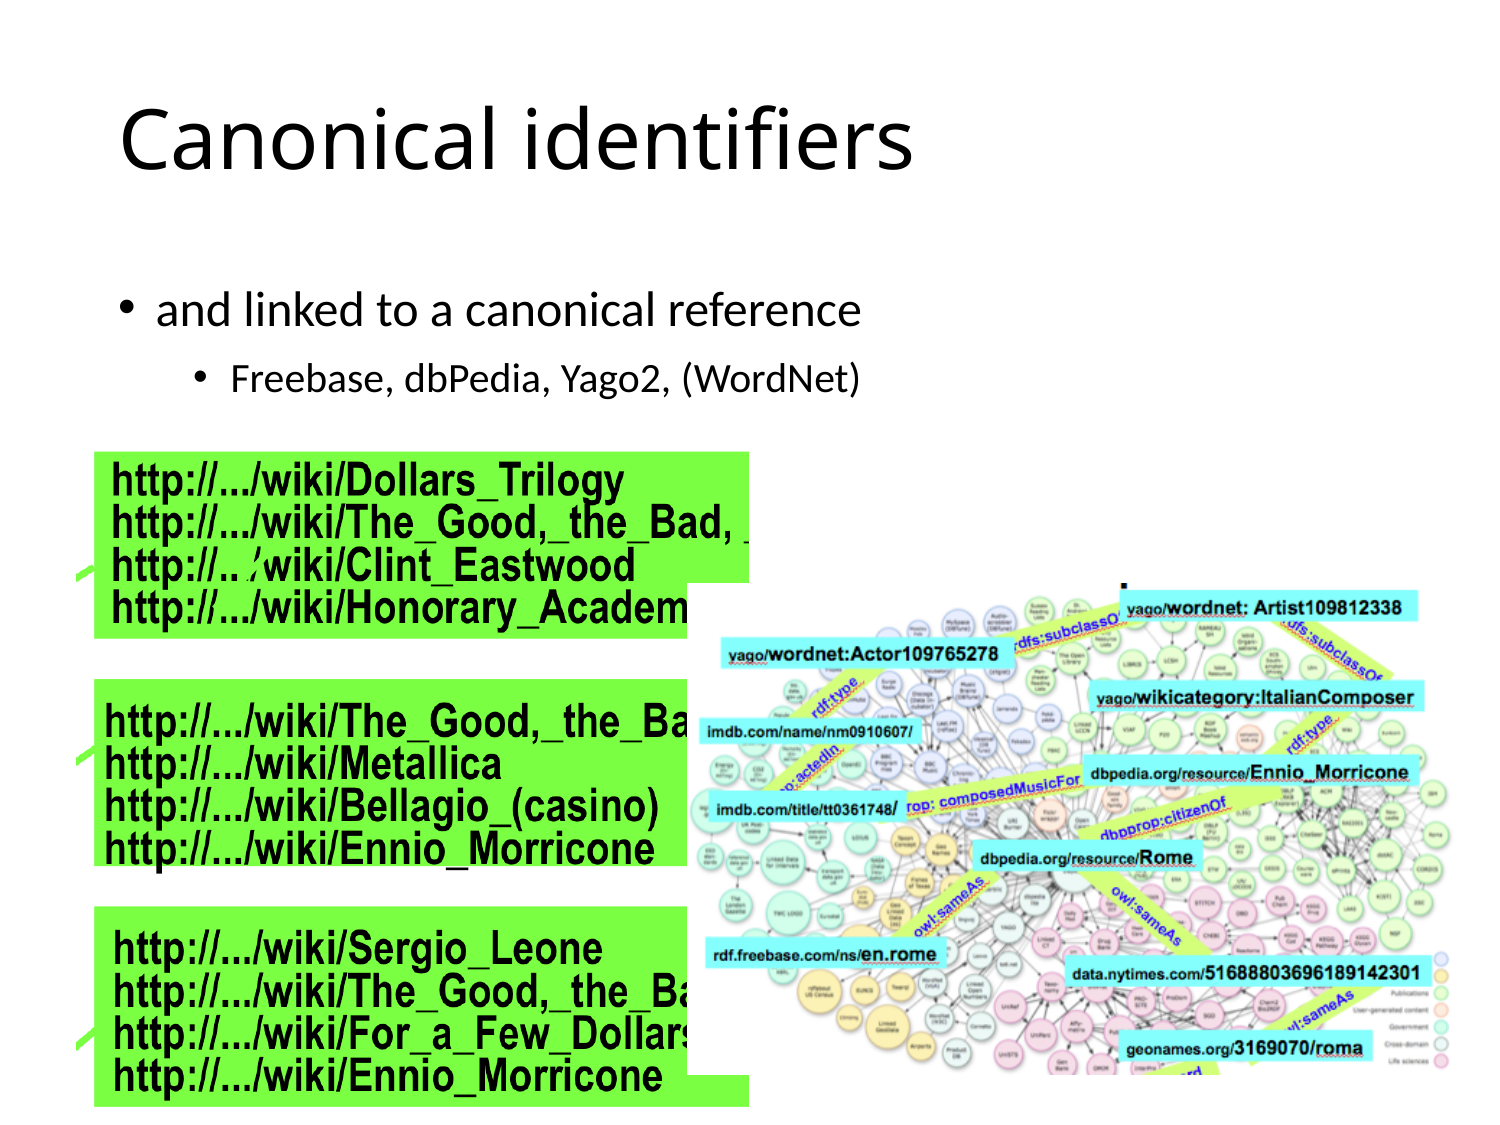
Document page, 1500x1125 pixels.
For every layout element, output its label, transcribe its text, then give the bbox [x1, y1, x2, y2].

list and linked to a canonical reference Freebase, dbPedia, Yago2, (WordNet) [103, 262, 1397, 583]
picture [76, 437, 1455, 1125]
title Canonical identifiers [103, 59, 1397, 225]
